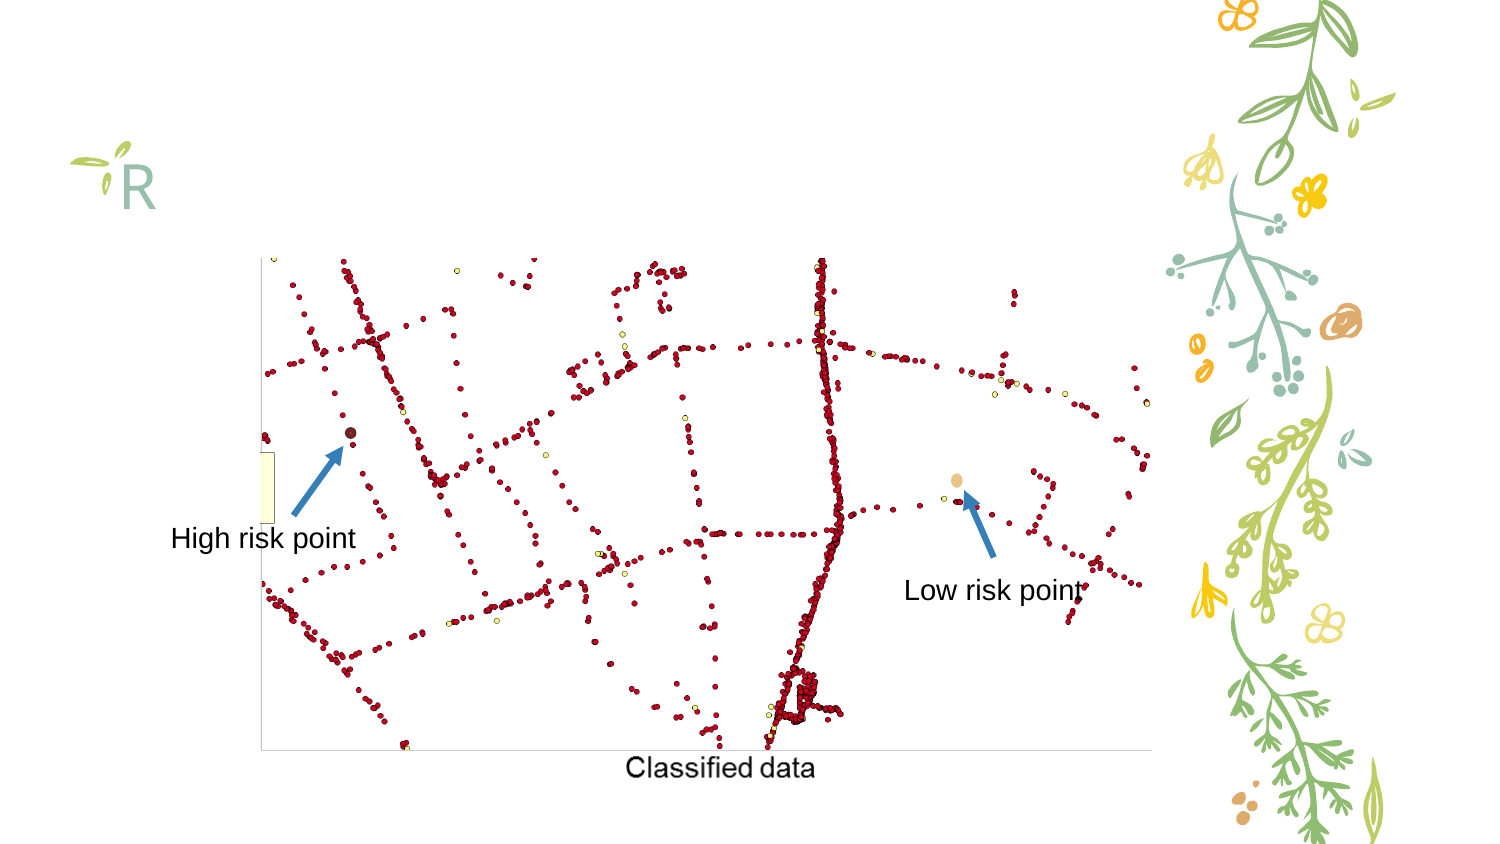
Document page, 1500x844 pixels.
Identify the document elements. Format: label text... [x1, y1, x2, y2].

picture [260, 257, 1152, 803]
title R [103, 96, 1089, 237]
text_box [293, 445, 344, 516]
text_box High risk point [155, 512, 255, 562]
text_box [963, 489, 994, 558]
